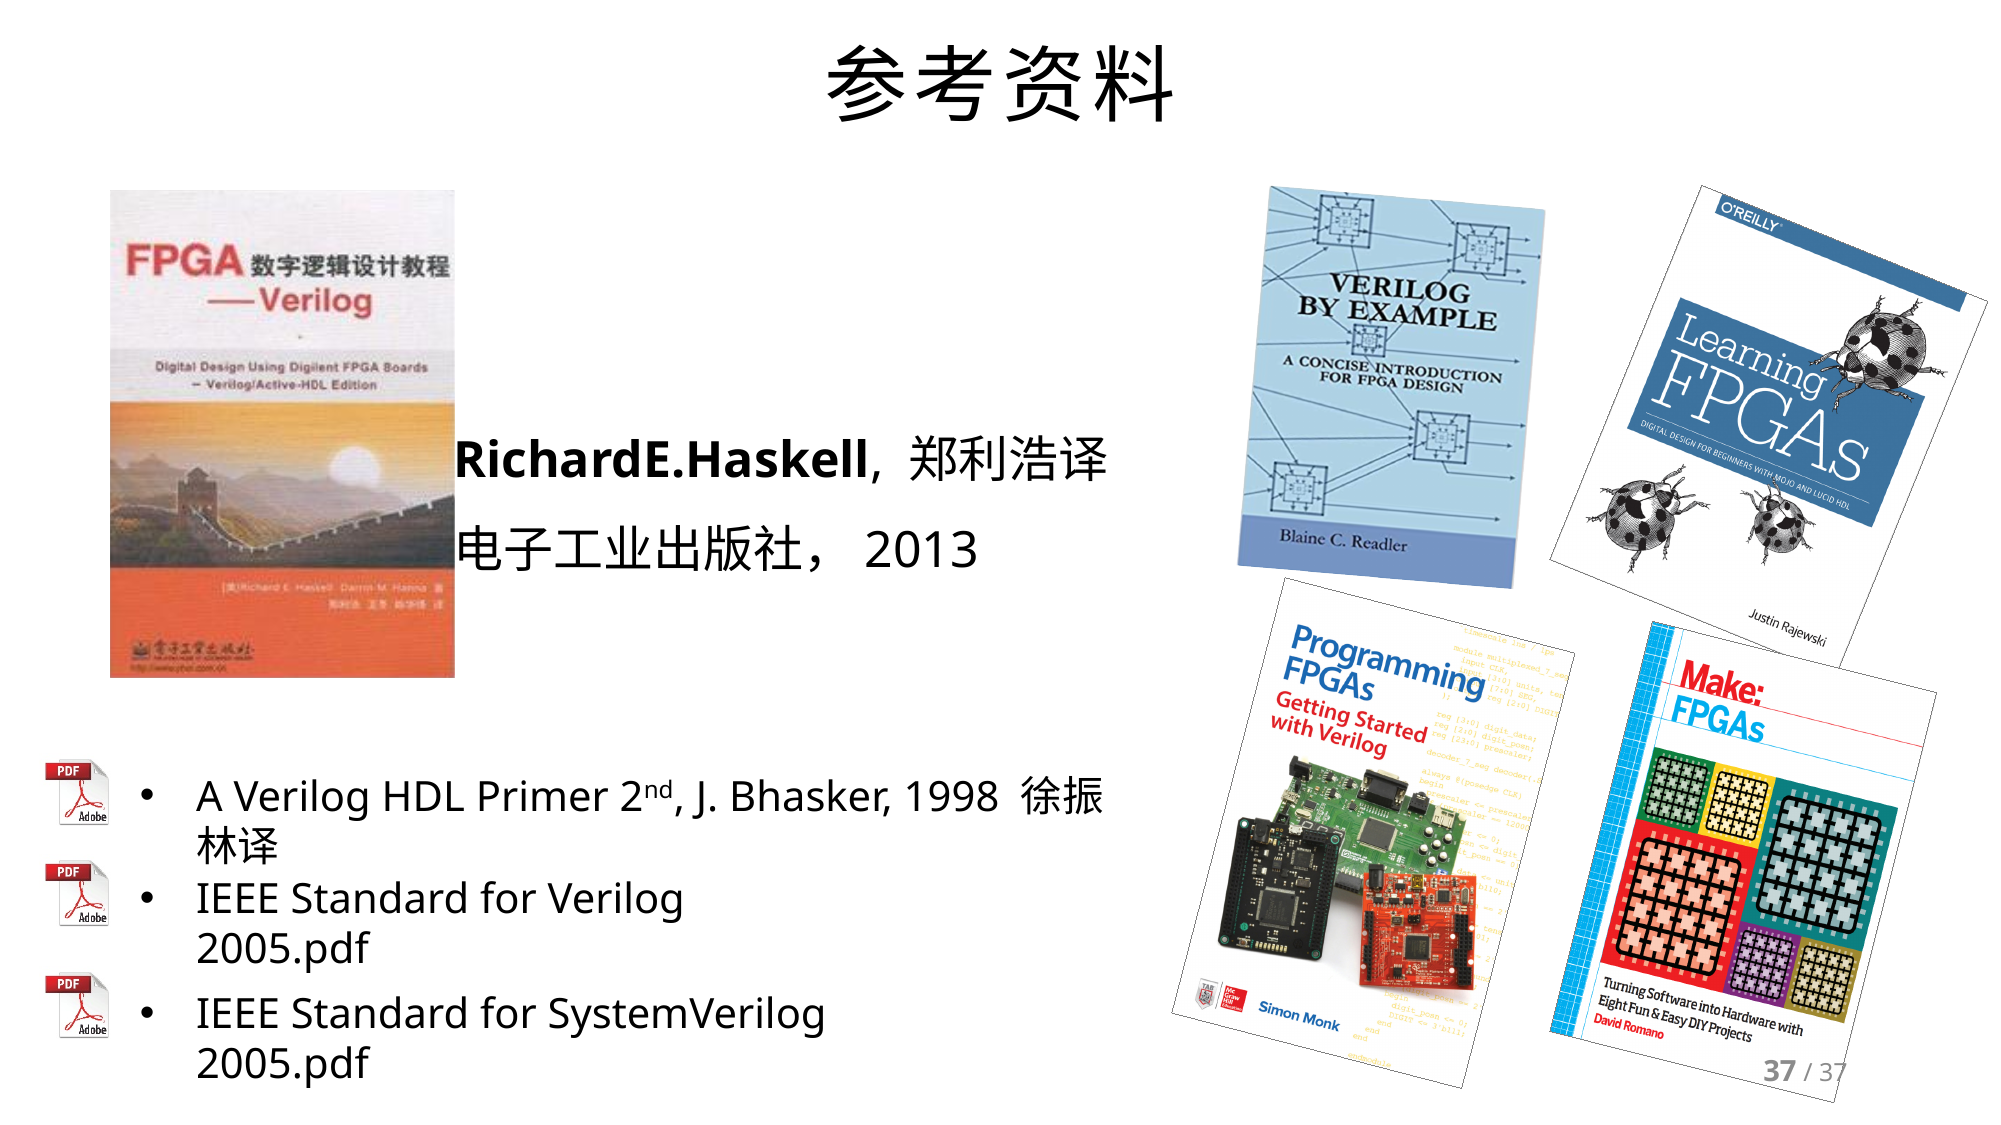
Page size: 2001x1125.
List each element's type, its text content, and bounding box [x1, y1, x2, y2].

picture [39, 753, 115, 830]
picture [39, 854, 115, 931]
picture [1596, 650, 1645, 843]
slide_number 37 / 37 [1412, 1042, 1863, 1103]
text_box RichardE.Haskell, 郑利浩译 电子工业出版社，2013 [455, 389, 1124, 585]
picture [1551, 186, 1987, 1074]
text_box IEEE Standard for SystemVerilog 2005.pdf [125, 979, 1011, 1095]
text_box A Verilog HDL Primer 2nd, J. Bhasker, 1998 徐振林译 [124, 762, 1160, 877]
picture [110, 190, 455, 679]
title 参考资料 [0, 0, 2000, 141]
picture [1172, 186, 1574, 1075]
text_box IEEE Standard for Verilog 2005.pdf [124, 864, 877, 980]
picture [39, 966, 115, 1043]
